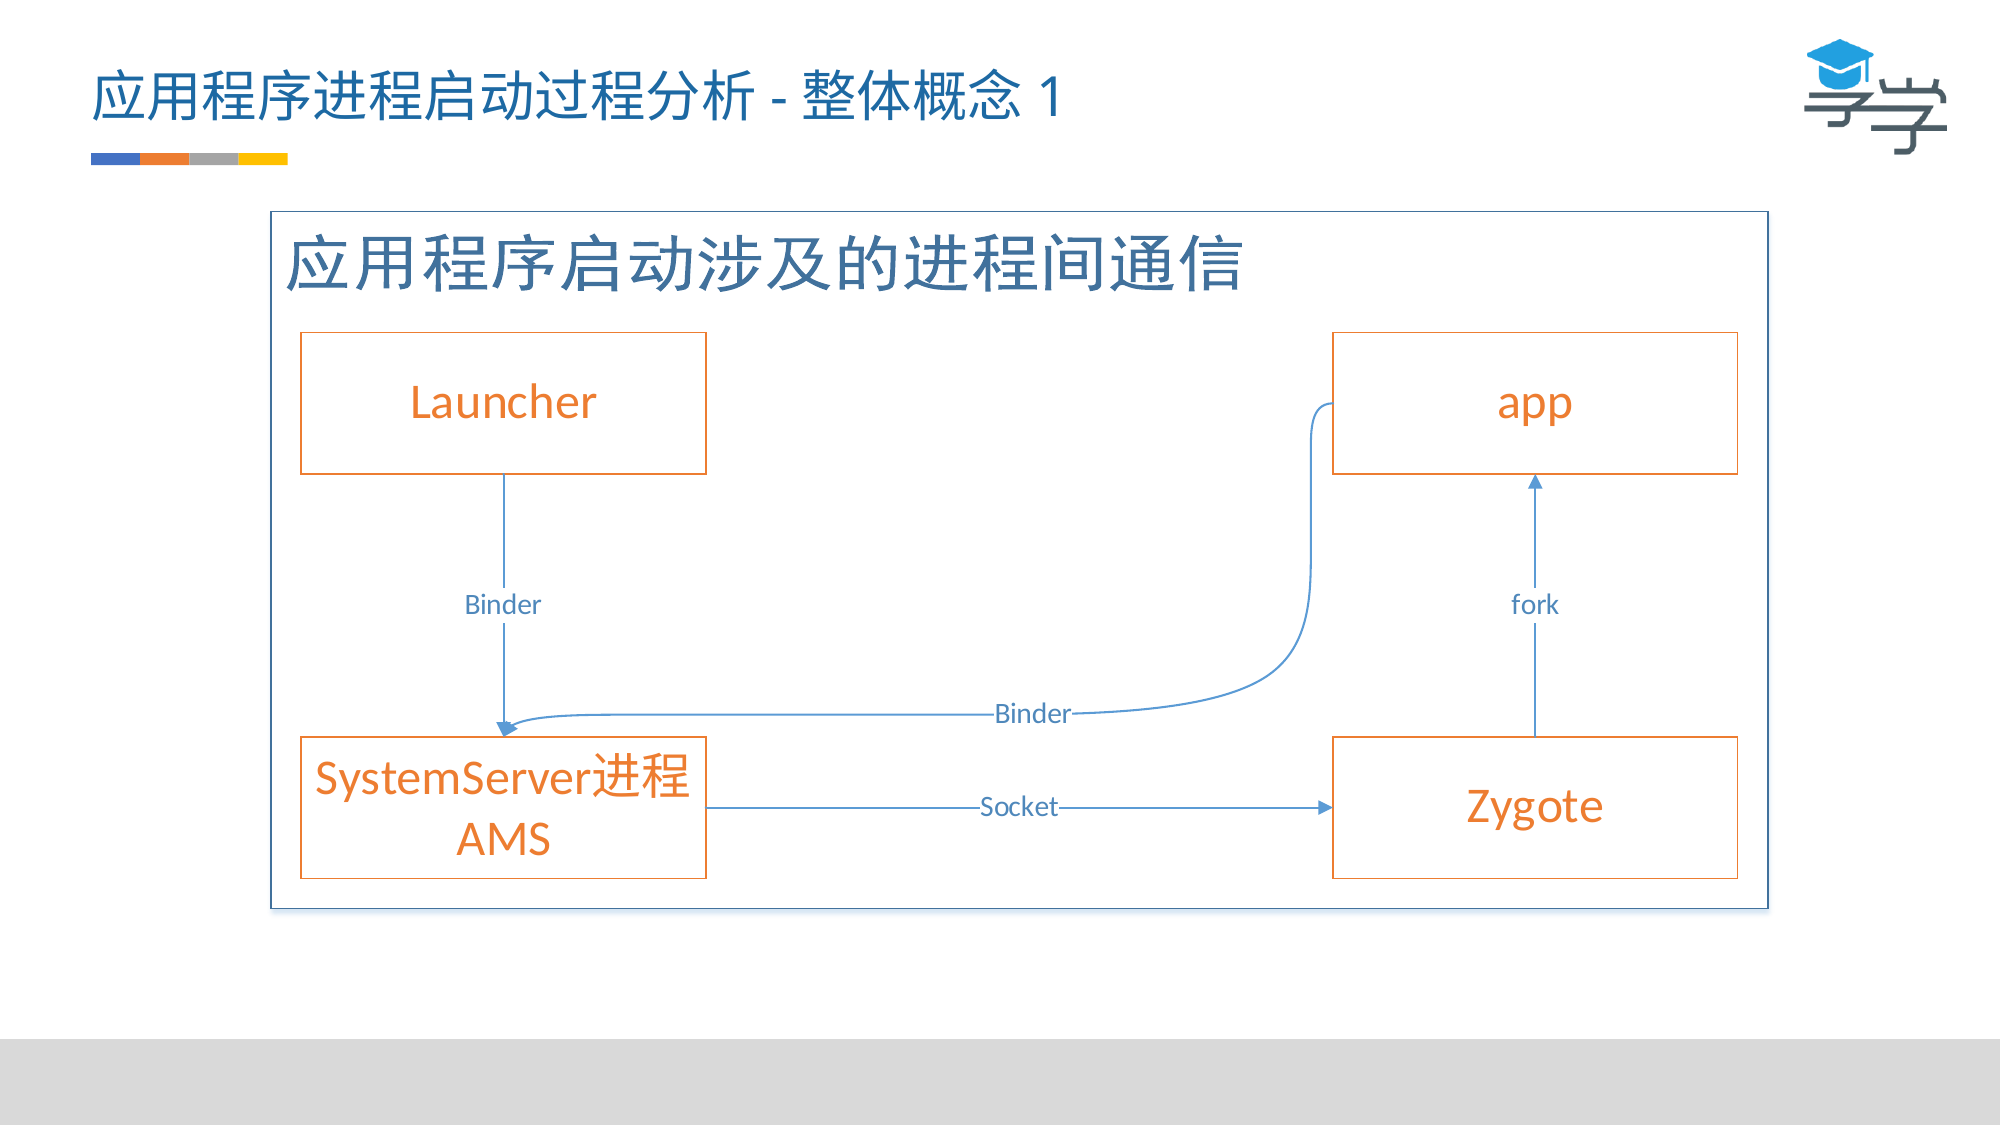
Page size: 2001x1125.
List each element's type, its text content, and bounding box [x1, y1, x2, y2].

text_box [262, 205, 1776, 919]
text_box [90, 152, 288, 166]
picture [1799, 20, 1952, 173]
text_box 应用程序进程启动过程分析-整体概念1 [91, 60, 1086, 128]
